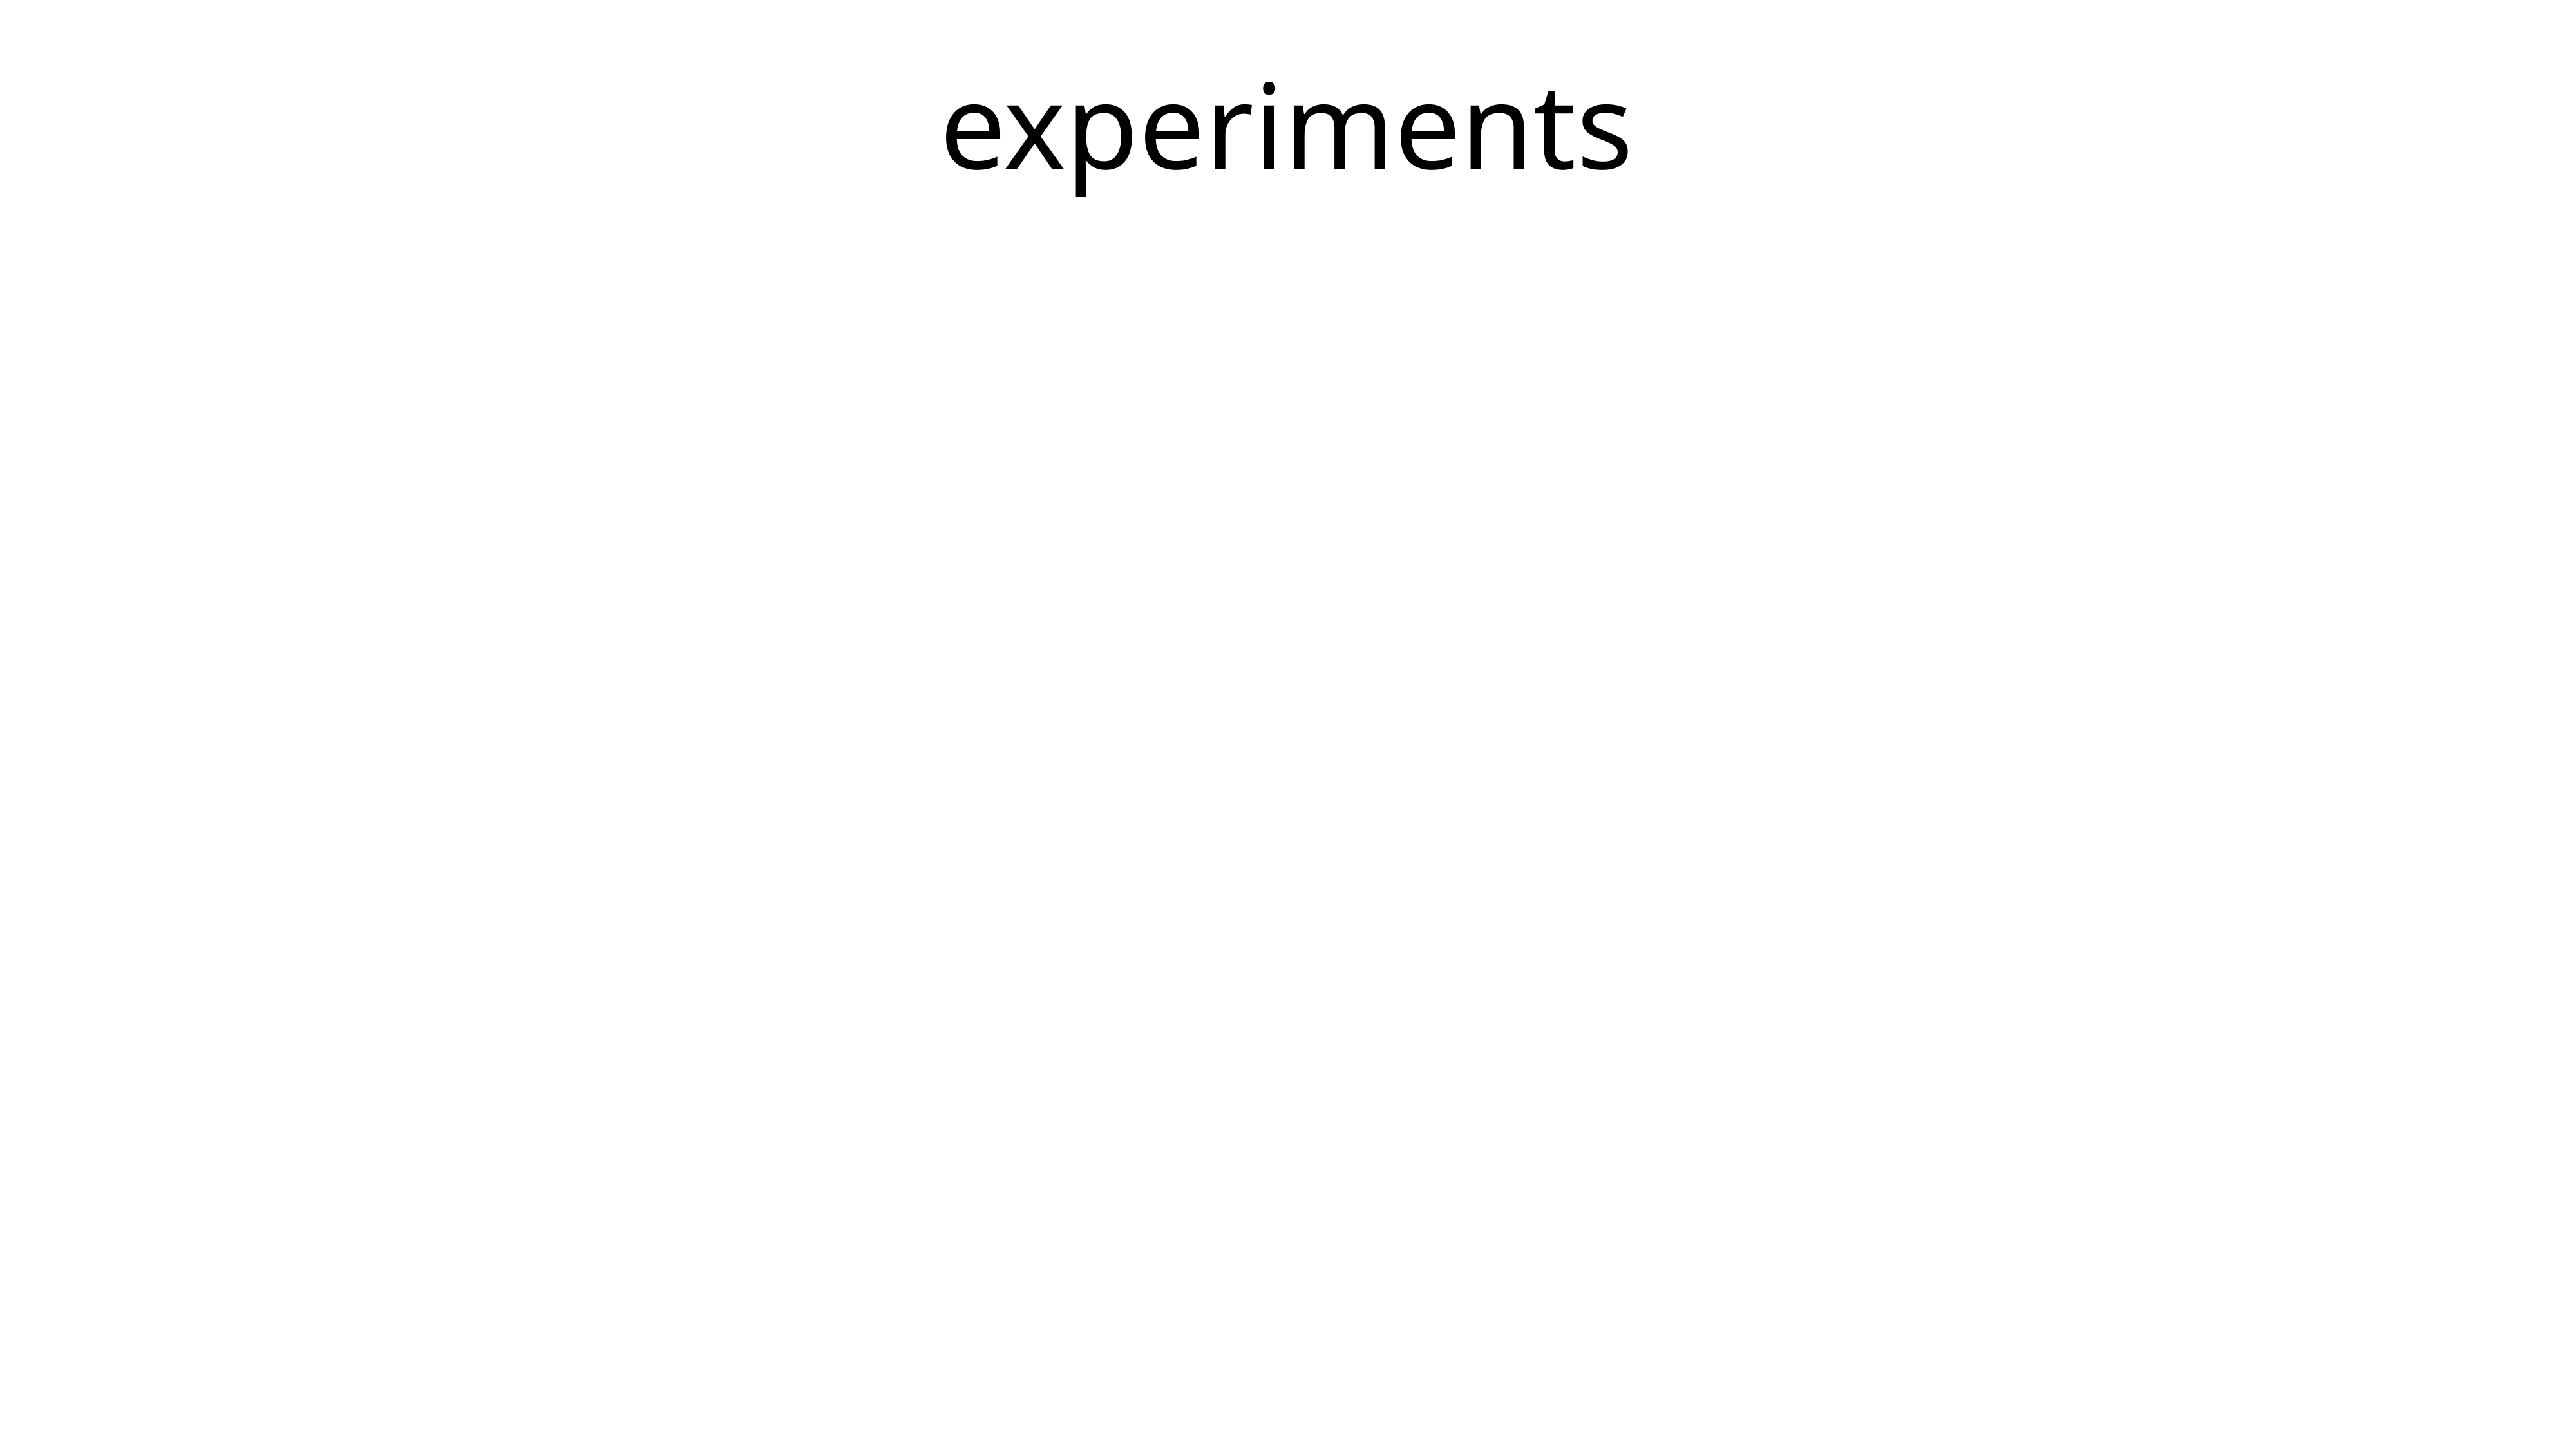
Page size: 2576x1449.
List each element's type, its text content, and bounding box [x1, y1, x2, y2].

title experiments [509, 36, 2065, 208]
